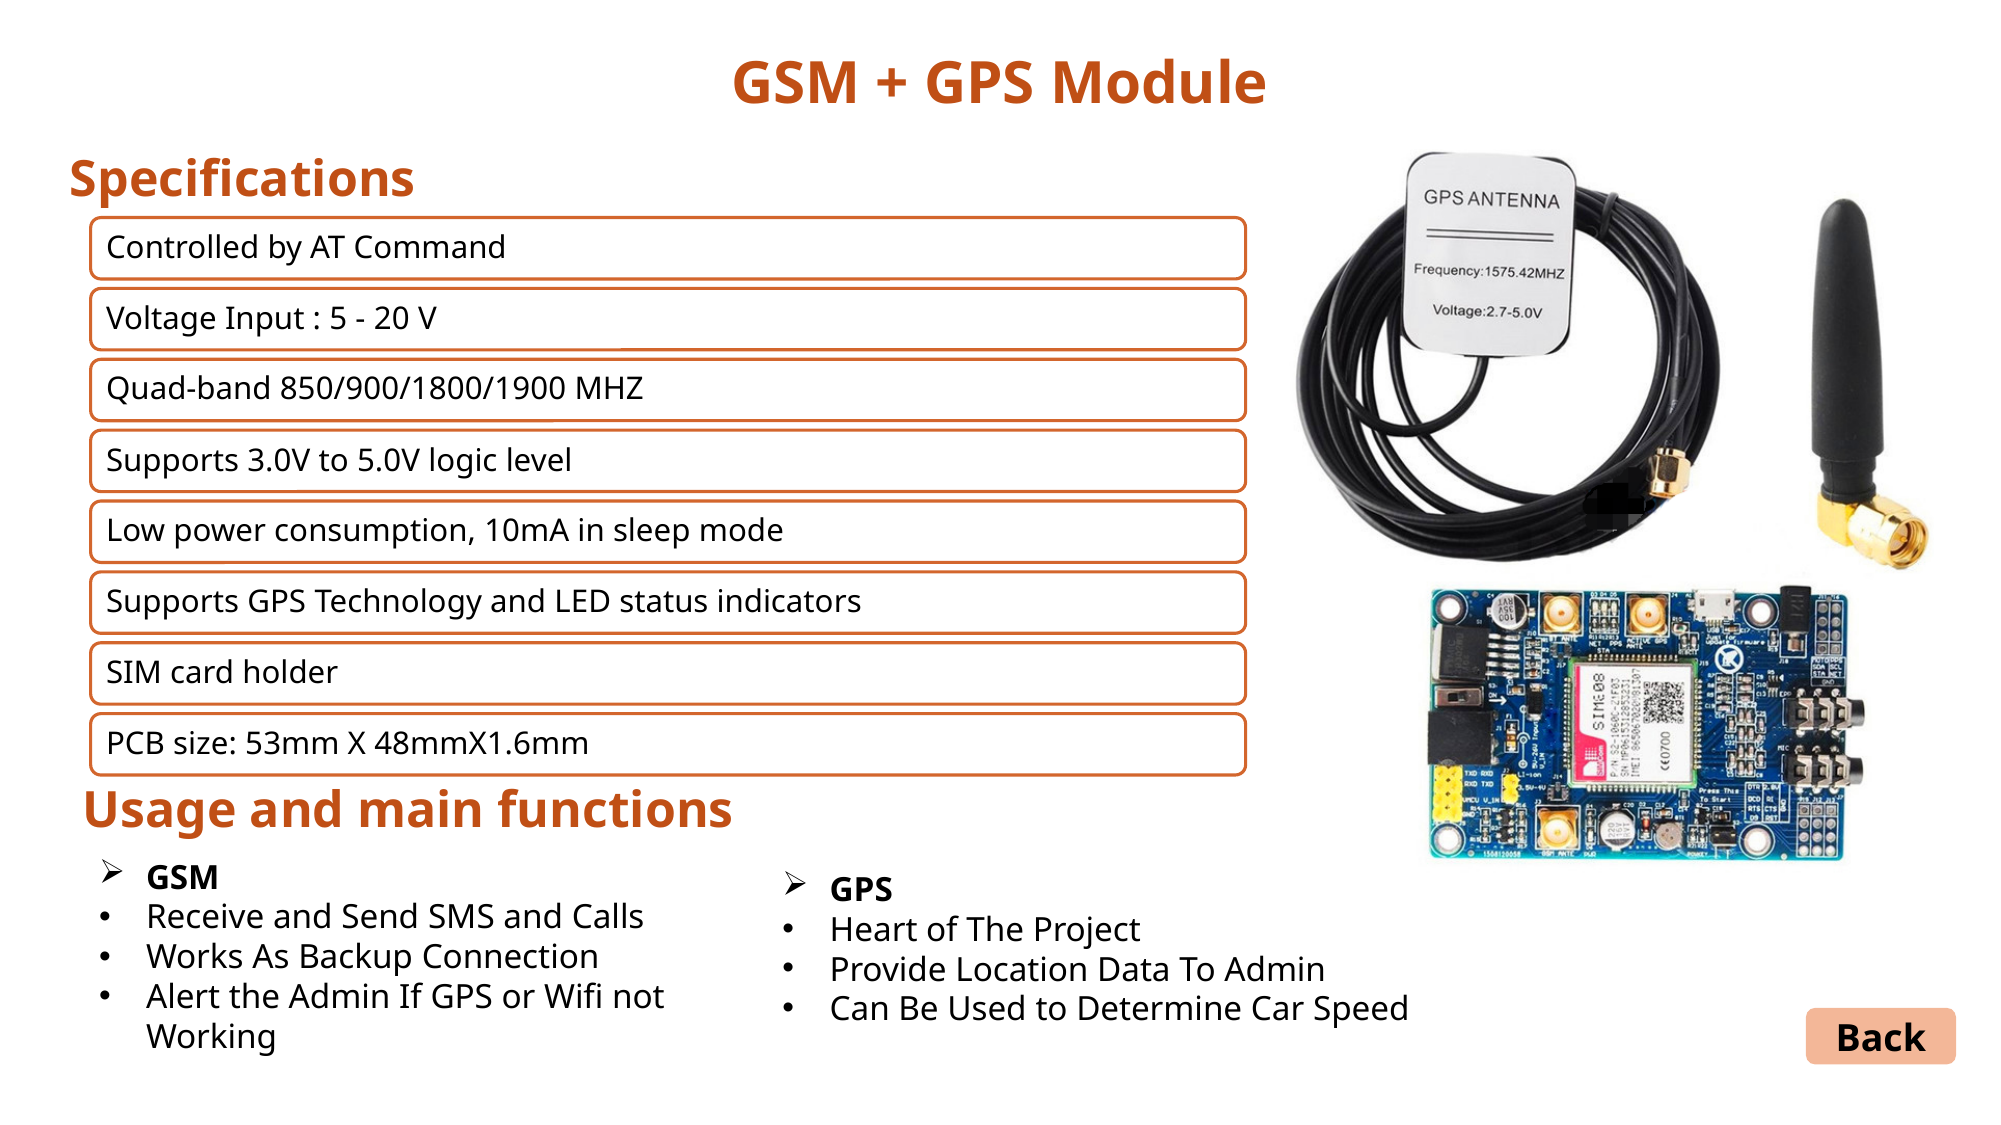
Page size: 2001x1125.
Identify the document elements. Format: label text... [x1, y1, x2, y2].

text_box Specifications [55, 139, 431, 214]
text_box Back [1805, 1007, 1957, 1065]
text_box GPS Heart of The Project Provide Location Data To Admin Can Be Used to Determine Car Speed [767, 860, 1452, 1075]
text_box Usage and main functions [67, 769, 749, 845]
text_box GSM + GPS Module [638, 37, 1362, 123]
text_box GSM Receive and Send SMS and Calls Works As Backup Connection Alert the Admin If GPS or Wifi not Working [84, 848, 768, 1103]
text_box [90, 208, 1247, 785]
picture [1268, 142, 1941, 873]
